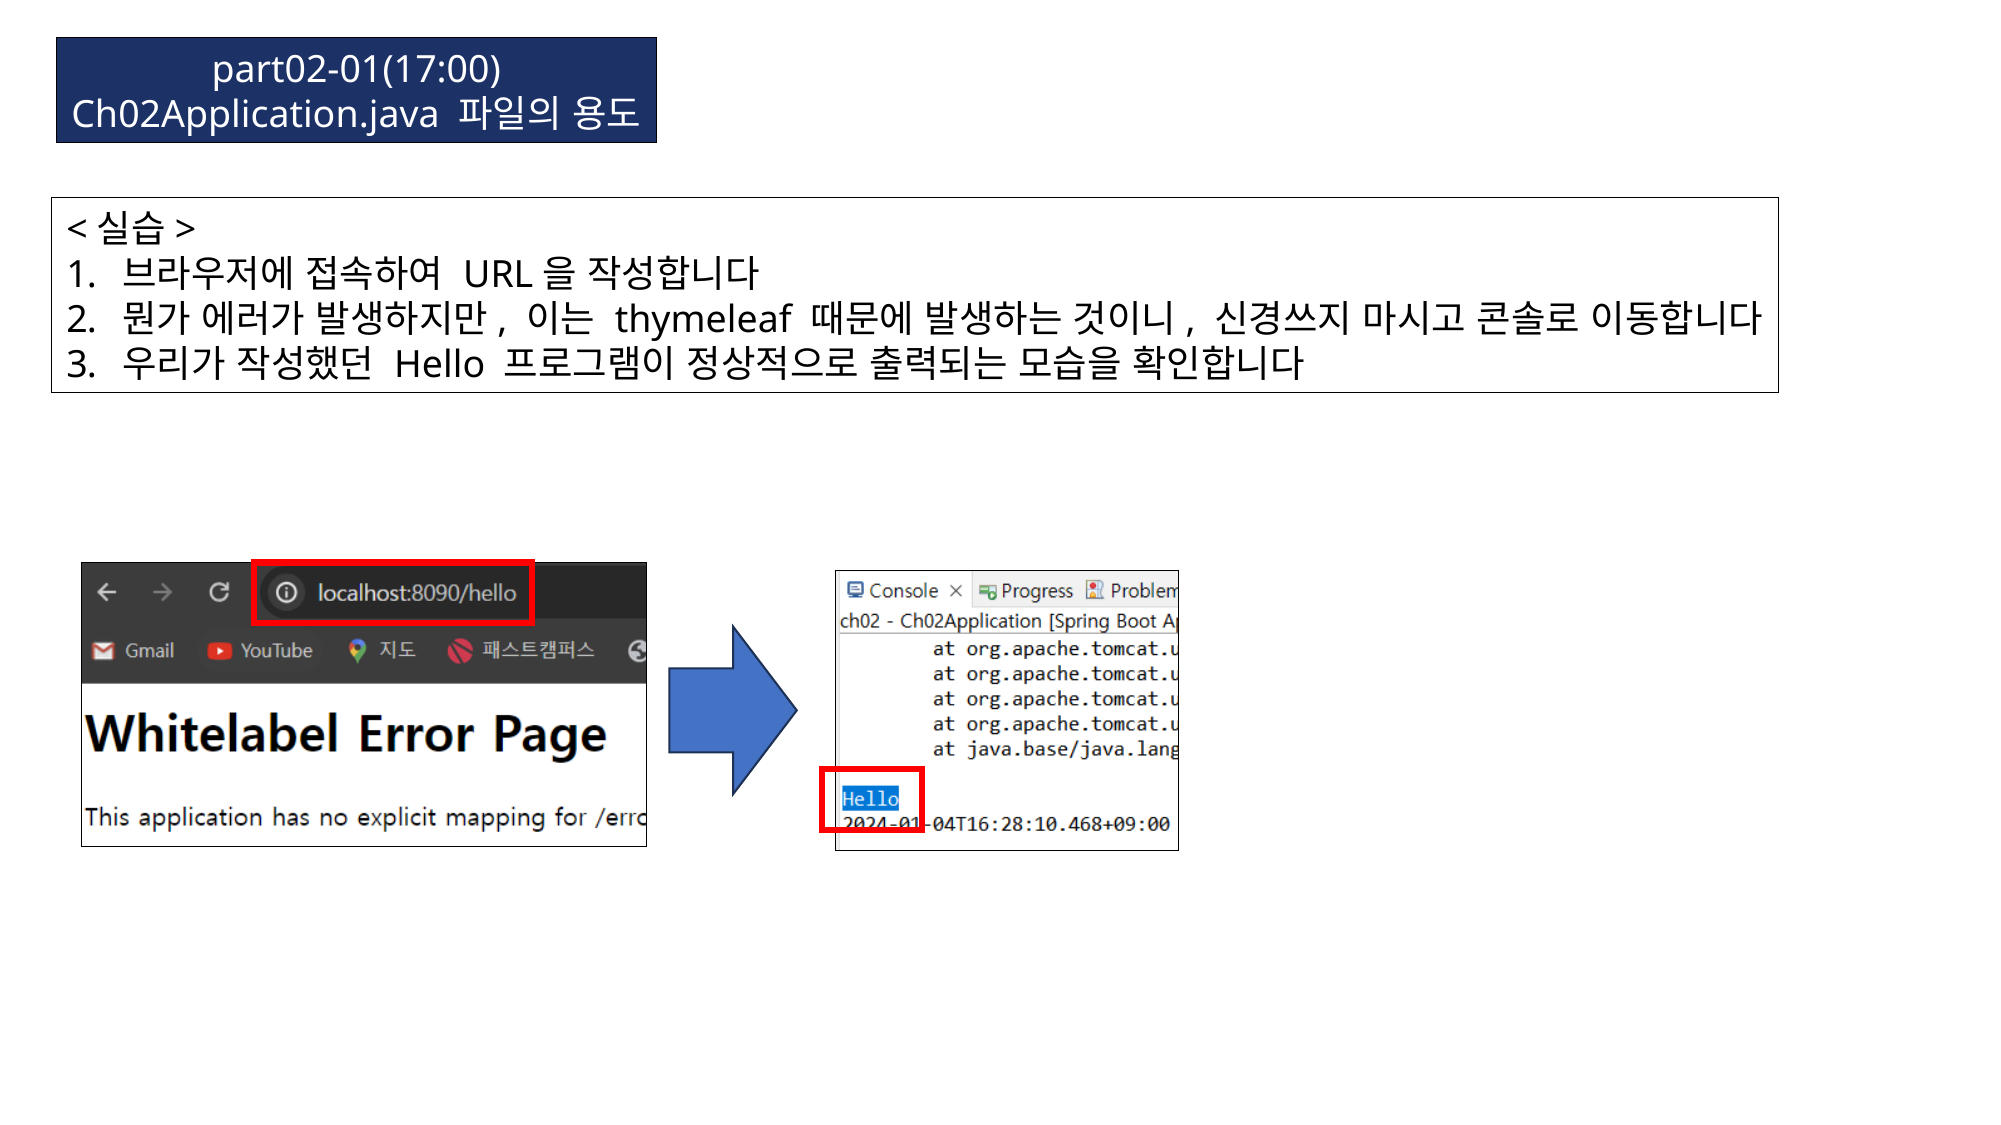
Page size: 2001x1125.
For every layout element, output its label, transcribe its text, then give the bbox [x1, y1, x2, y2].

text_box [821, 570, 1179, 851]
text_box <실습> 브라우저에 접속하여 URL을 작성합니다 뭔가 에러가 발생하지만, 이는 thymeleaf 때문에 발생하는 것이니, 신경쓰지 마시고 콘솔로 이동합니다 우리가 작성했던 Hello 프로그램이 정상적으로 출력되는 모습을 확인합니다 [51, 197, 1779, 393]
text_box [668, 623, 799, 798]
text_box part02-01(17:00) Ch02Application.java 파일의 용도 [56, 37, 657, 143]
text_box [81, 562, 647, 847]
